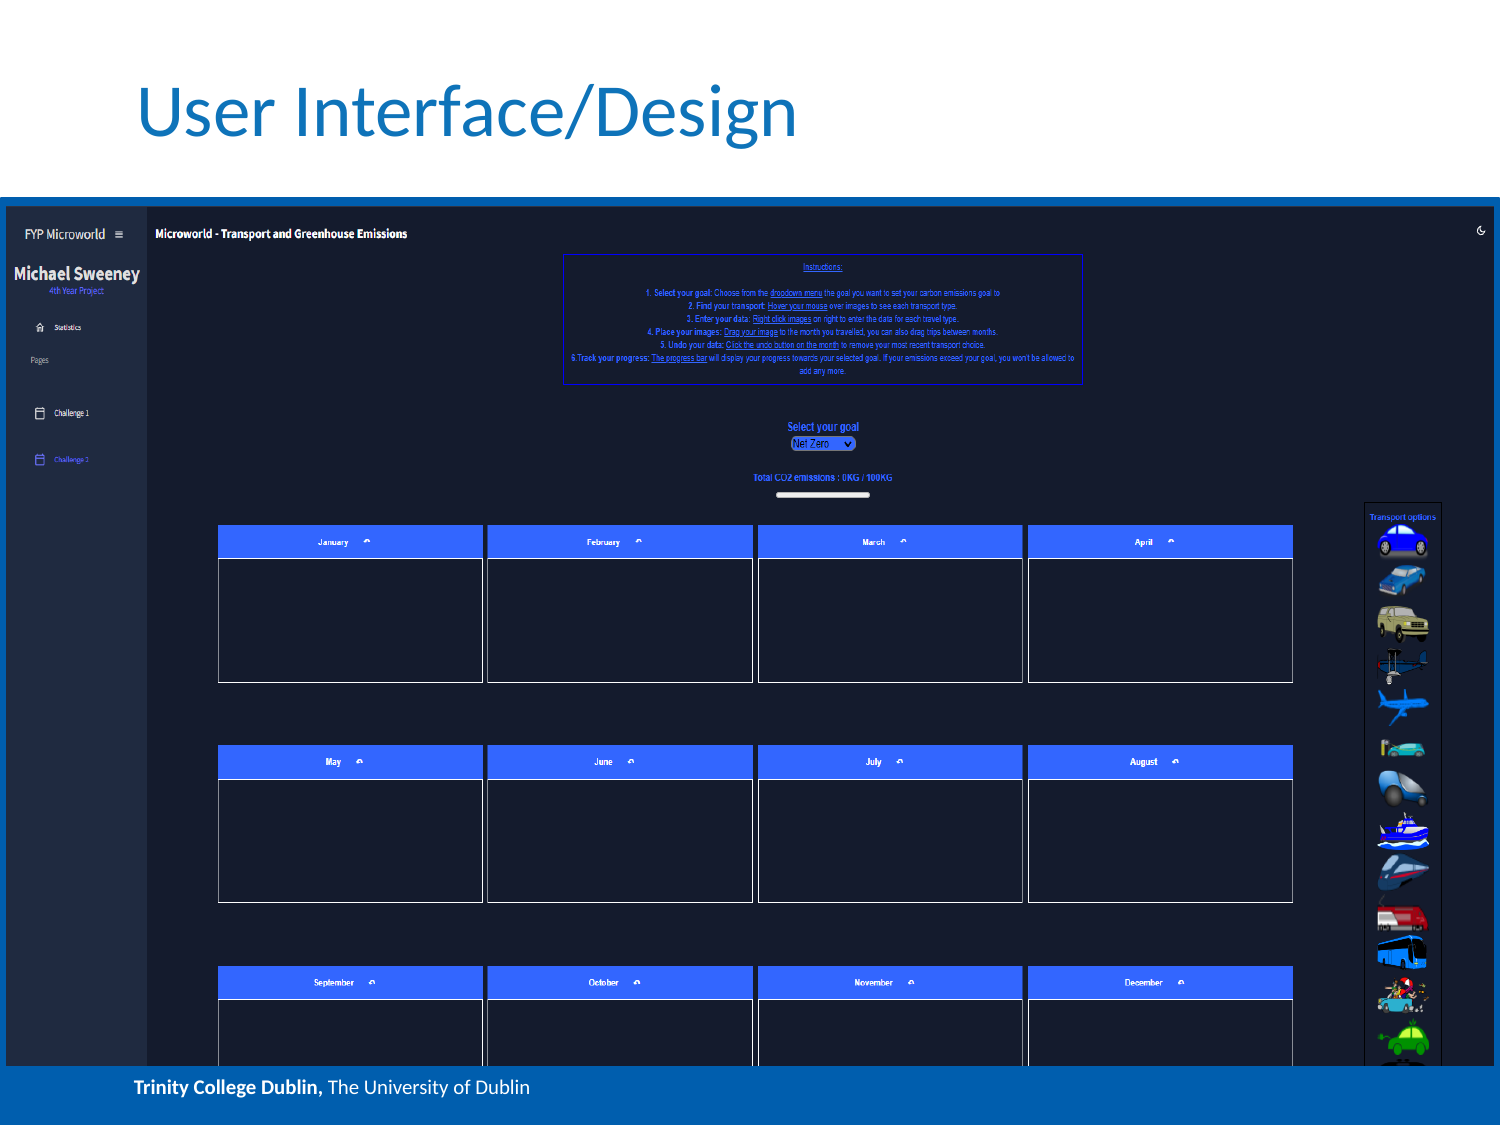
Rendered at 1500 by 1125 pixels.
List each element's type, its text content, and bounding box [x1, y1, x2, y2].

picture [5, 206, 1495, 1067]
title User Interface/Design [135, 59, 1367, 152]
